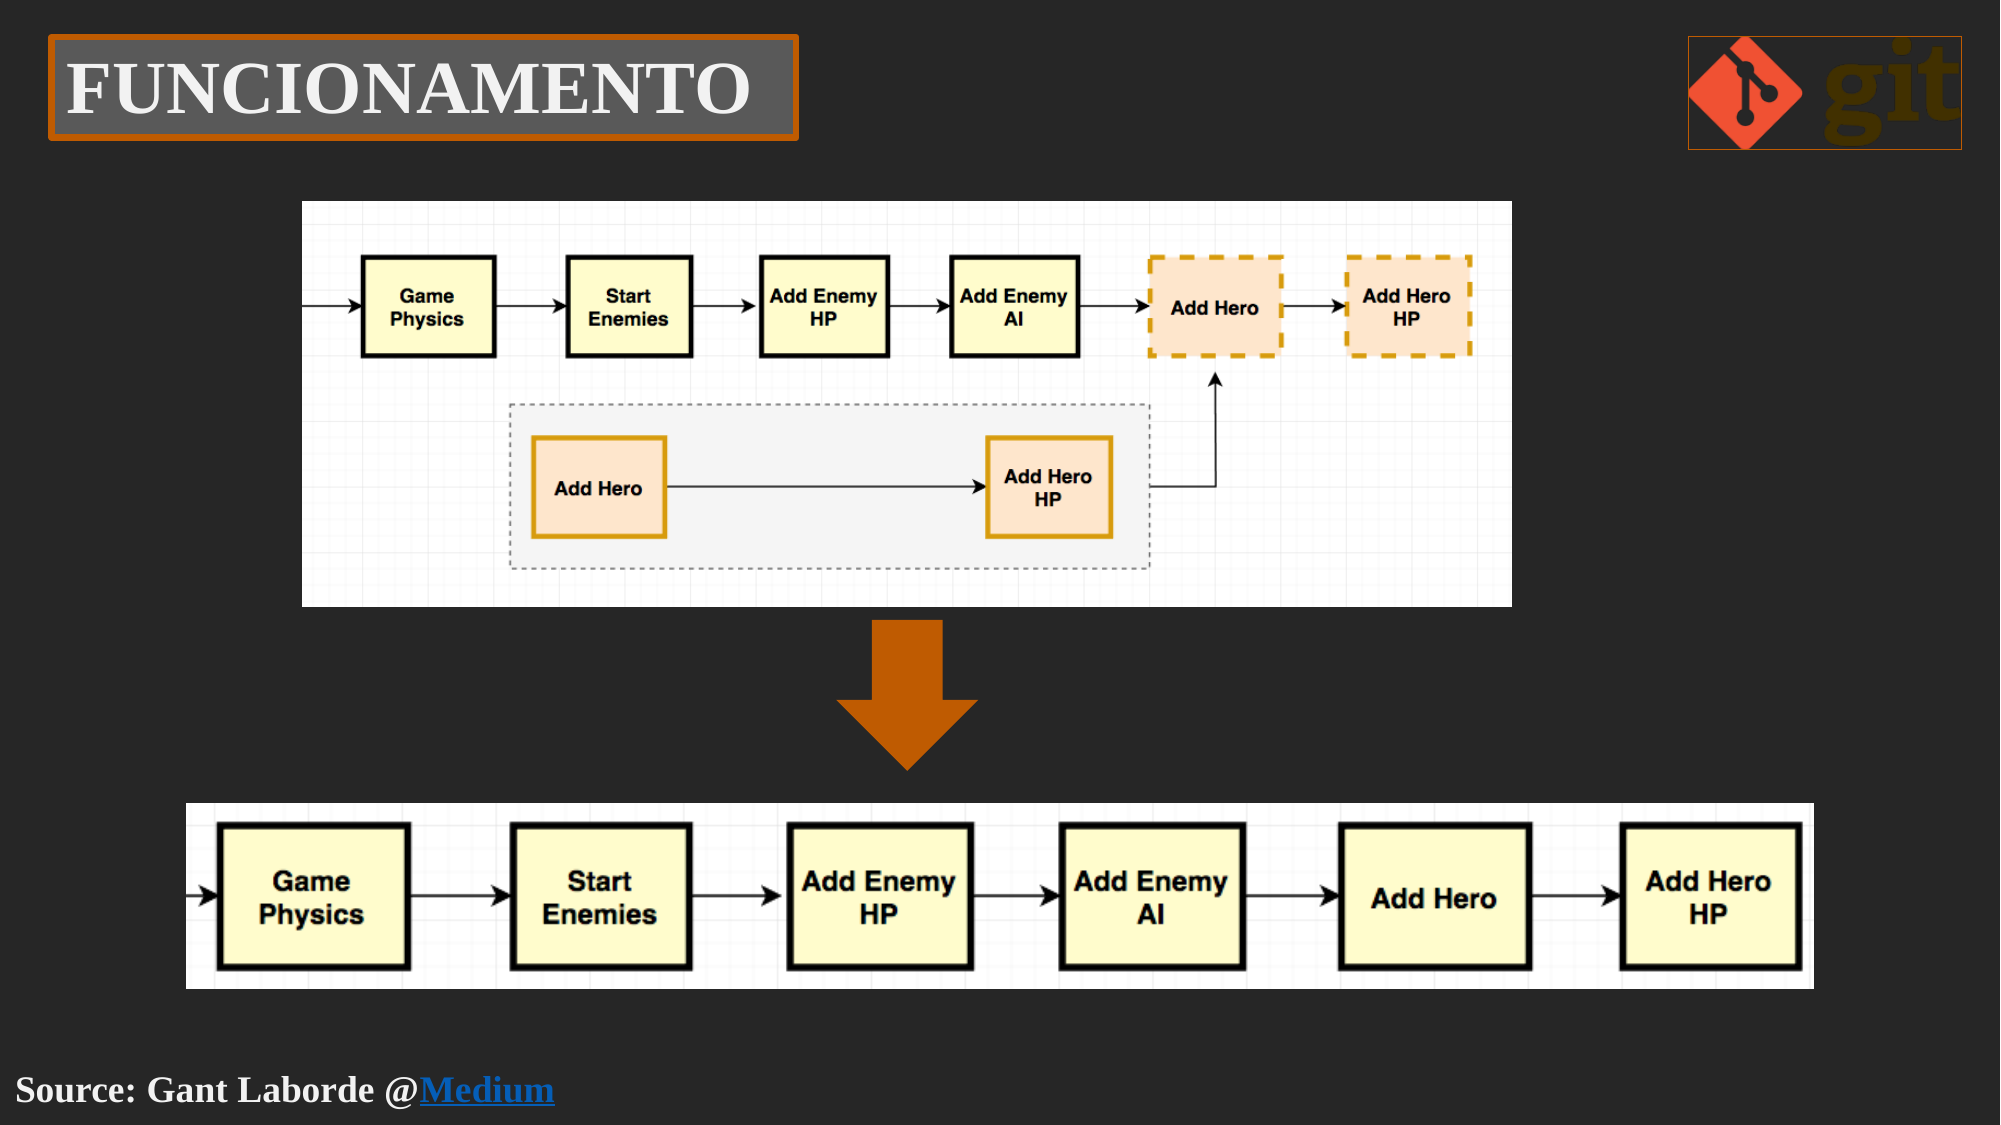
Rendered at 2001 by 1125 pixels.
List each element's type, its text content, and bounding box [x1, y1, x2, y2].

picture [186, 803, 1814, 989]
text_box Source: Gant Laborde @Medium [0, 1057, 1000, 1118]
picture [302, 200, 1512, 607]
text_box FUNCIONAMENTO [51, 37, 797, 138]
text_box [836, 619, 979, 771]
picture [1688, 36, 1962, 150]
